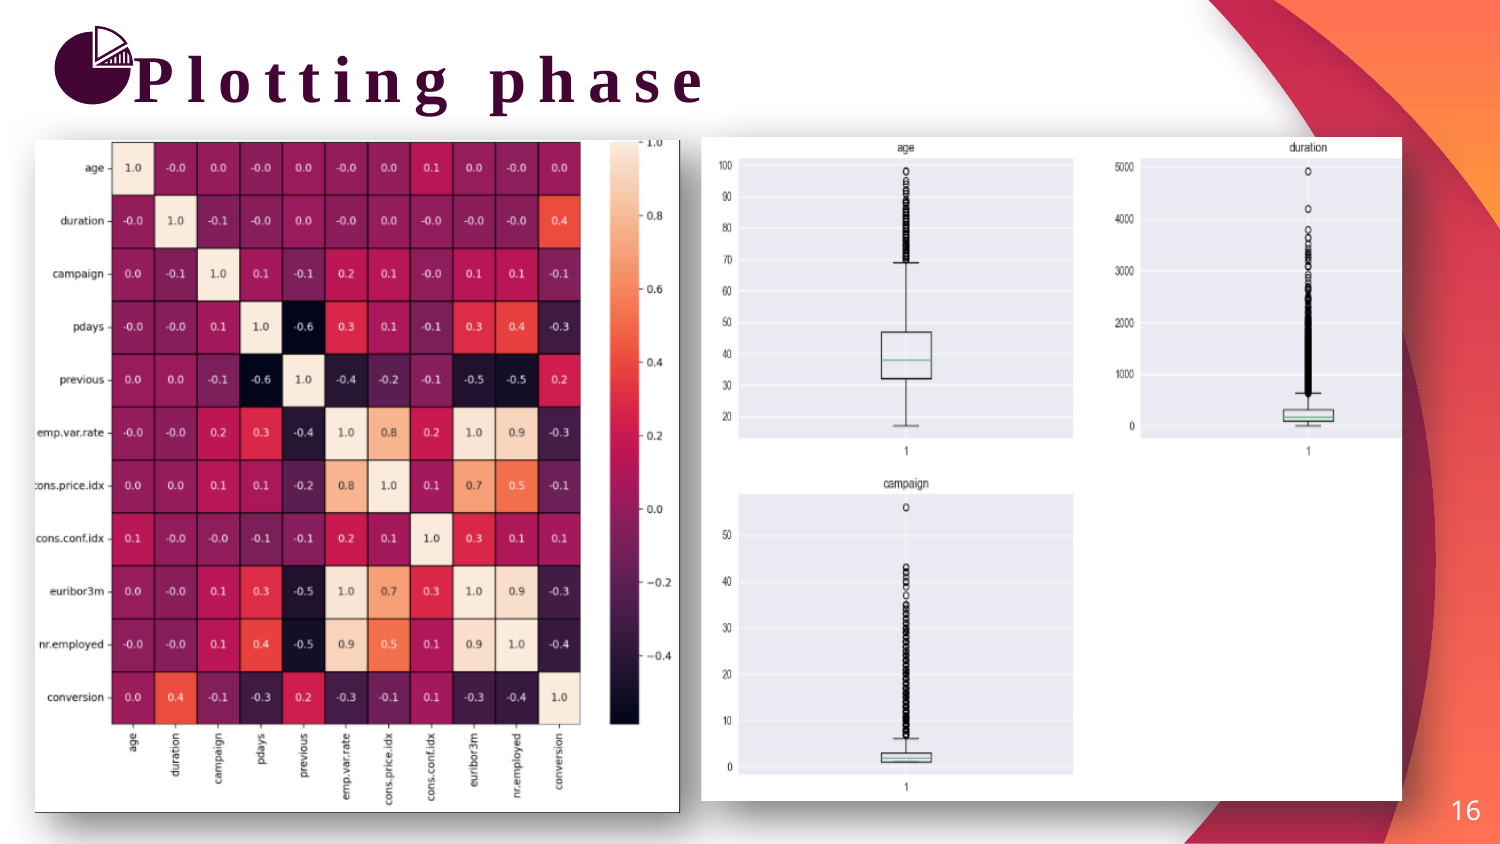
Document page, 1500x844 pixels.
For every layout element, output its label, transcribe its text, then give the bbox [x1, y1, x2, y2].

slide_number 16 [1424, 779, 1482, 844]
picture [701, 137, 1403, 801]
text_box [54, 25, 134, 105]
picture [34, 139, 681, 813]
text_box Plotting phase [0, 52, 1019, 118]
